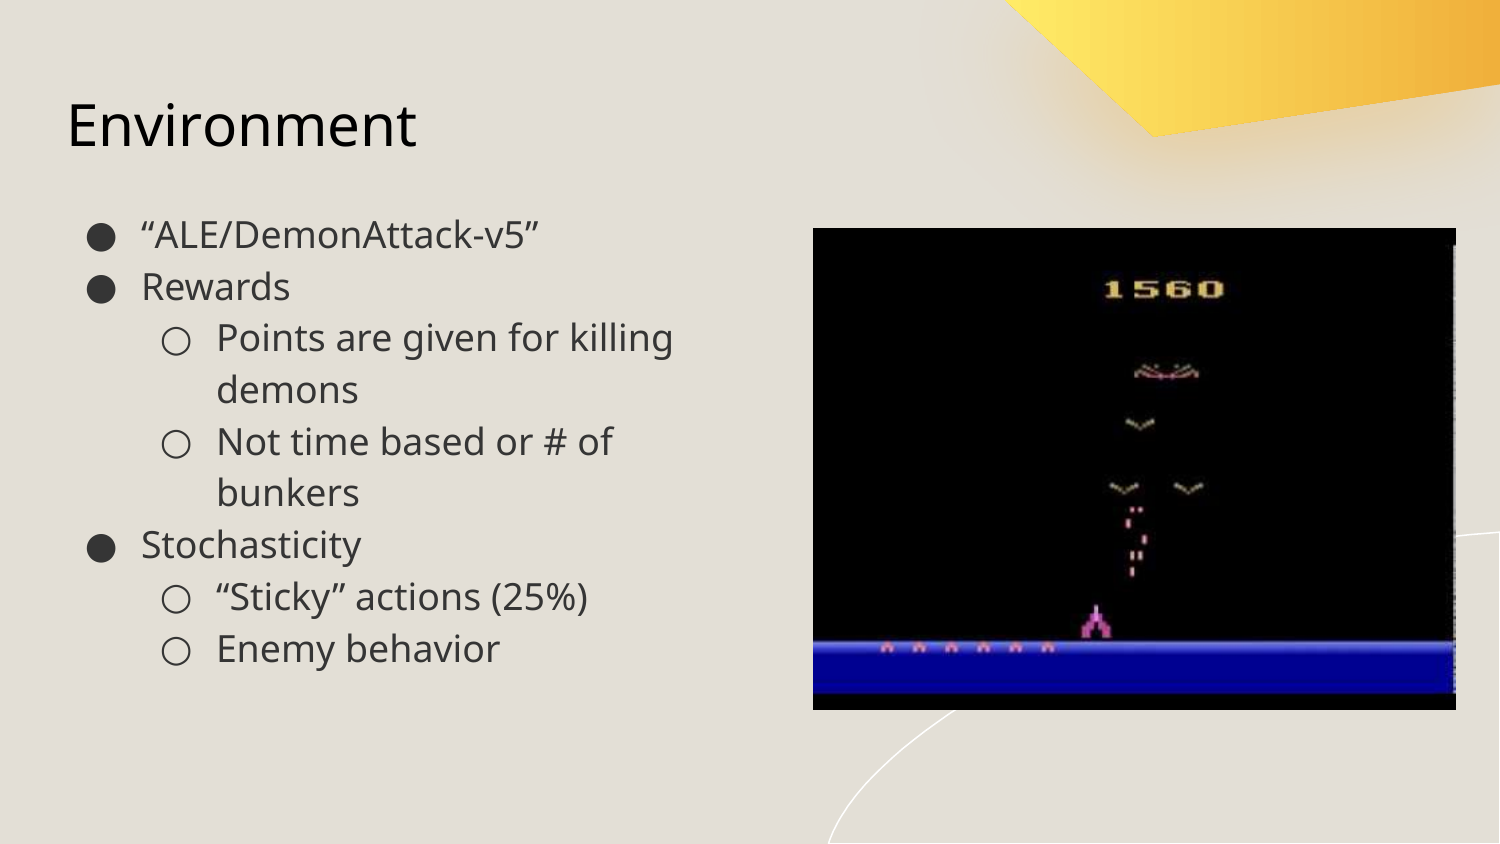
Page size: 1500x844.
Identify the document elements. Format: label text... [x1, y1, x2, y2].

text_box Environment [51, 72, 1449, 167]
text_box “ALE/DemonAttack-v5” Rewards Points are given for killing demons Not time based or # of bunkers Stochasticity “Sticky” actions (25%) Enemy behavior [51, 188, 750, 750]
picture [813, 228, 1456, 711]
